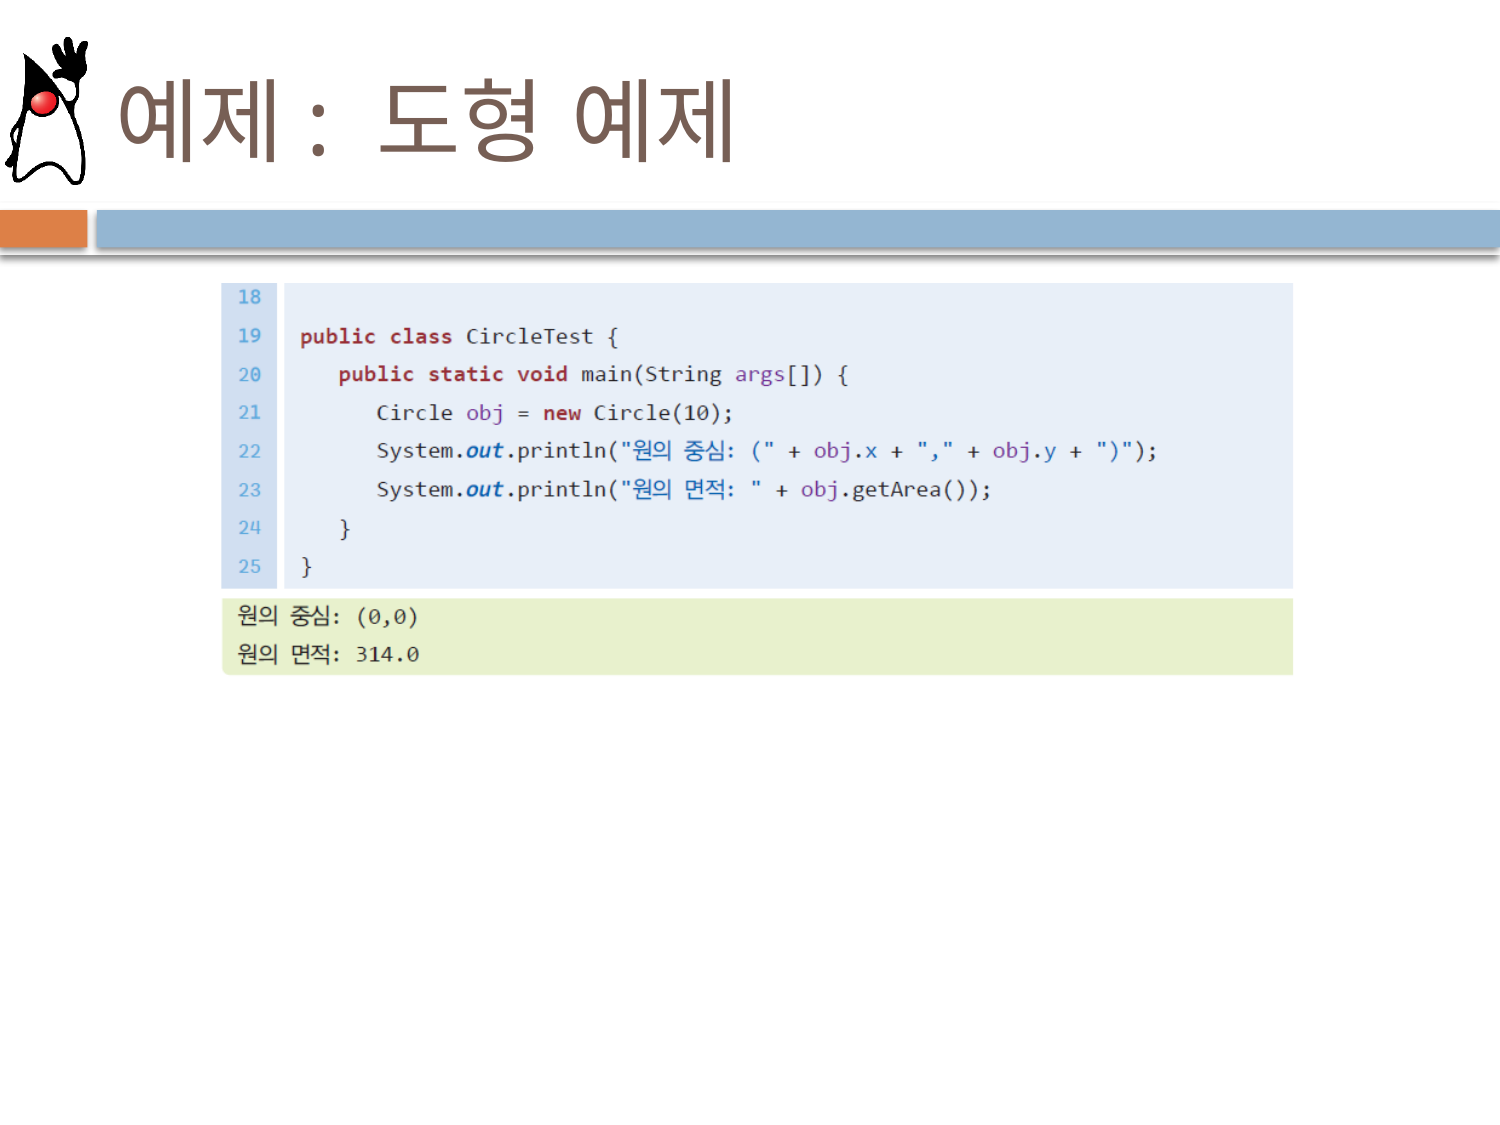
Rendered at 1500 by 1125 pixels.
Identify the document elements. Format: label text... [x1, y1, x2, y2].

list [219, 283, 1298, 681]
title 예제: 도형 예제 [100, 37, 1438, 200]
picture [5, 37, 88, 185]
